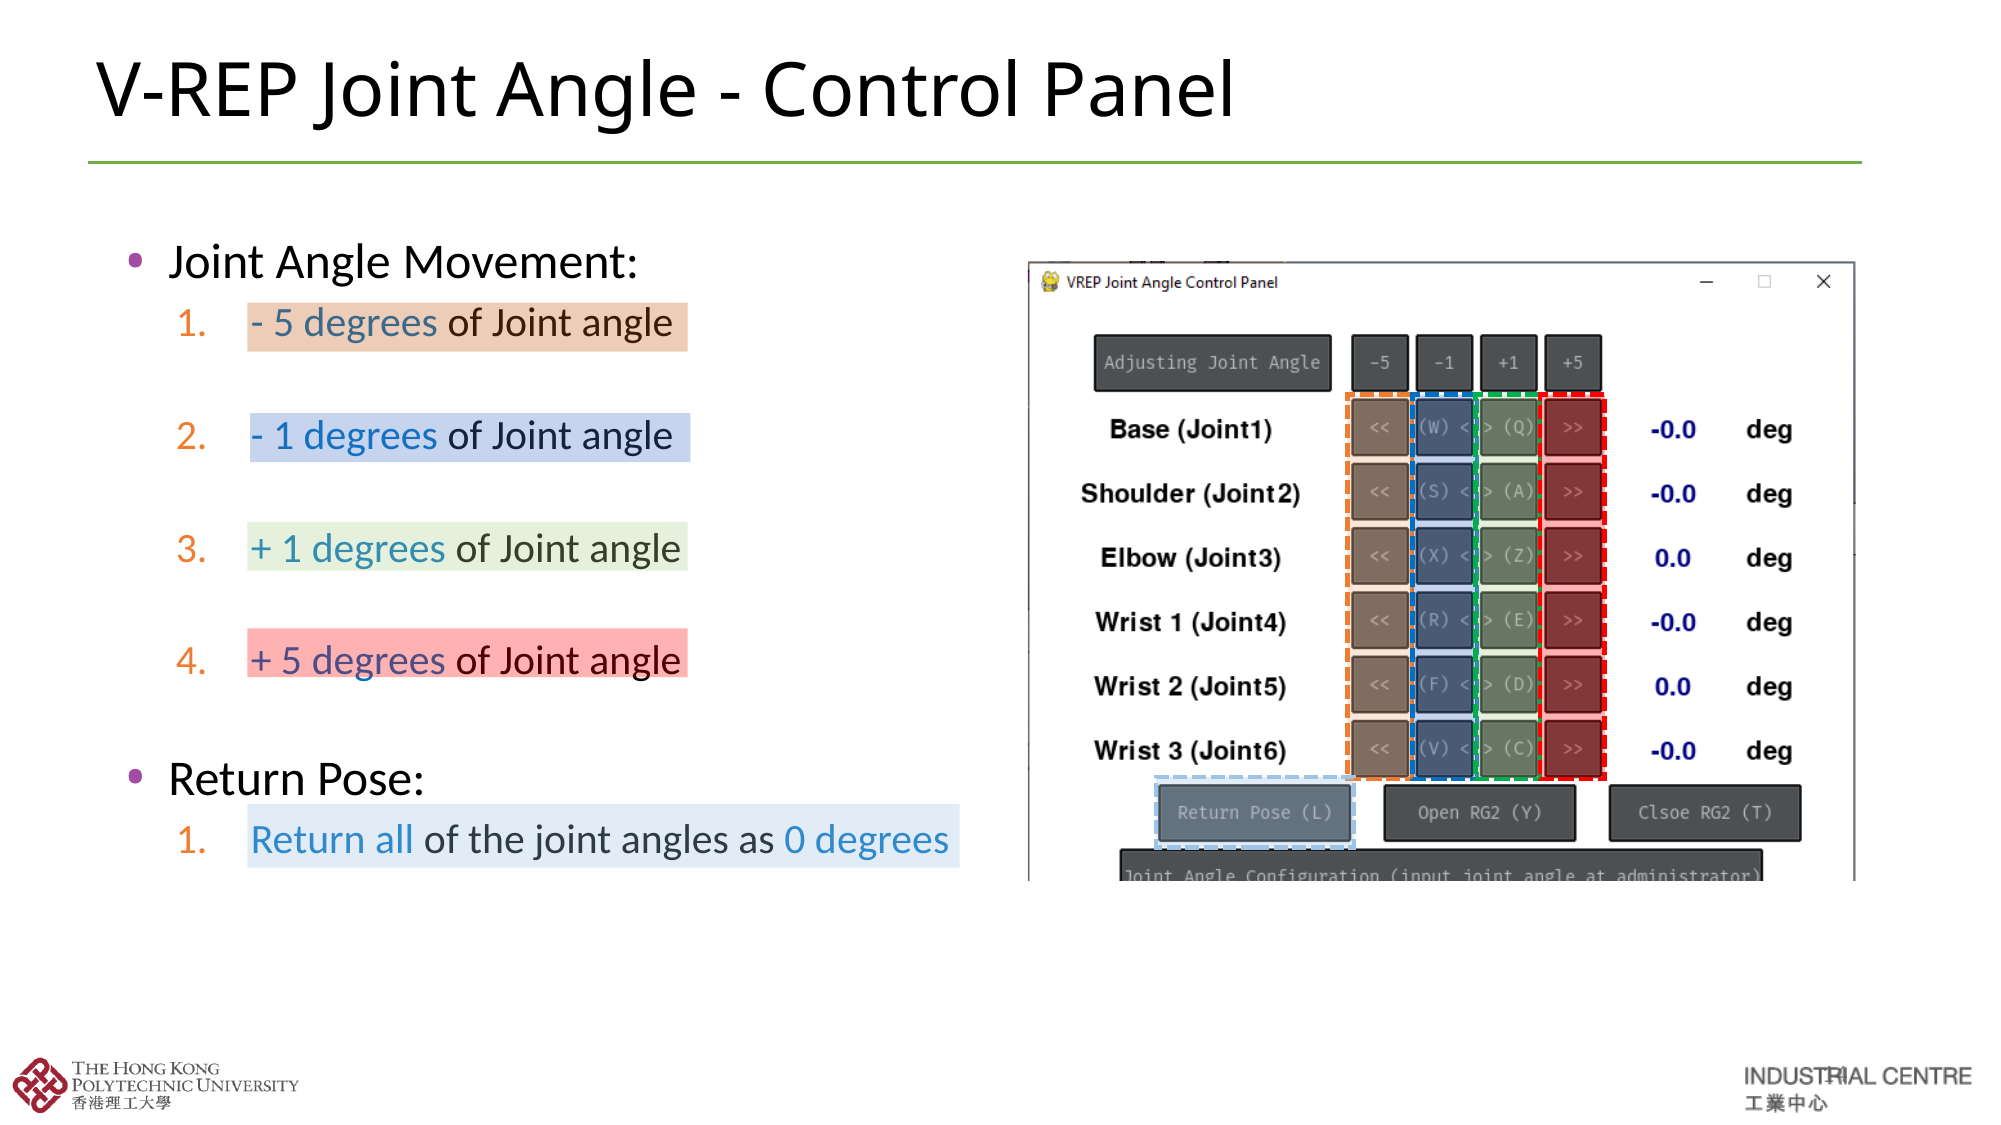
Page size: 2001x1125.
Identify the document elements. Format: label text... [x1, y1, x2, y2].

picture [1027, 261, 1856, 881]
text_box [246, 521, 689, 572]
text_box [246, 627, 689, 678]
slide_number 14 [1412, 1042, 1863, 1103]
text_box Joint Angle Movement: - 5 degrees of Joint angle - 1 degrees of Joint angle + 1 degrees of Joint angle + 5 degrees of Joint angle Return Pose: Return all of the joint angles as 0 degrees [93, 221, 1869, 1054]
picture [1737, 1052, 1988, 1113]
text_box [246, 803, 961, 869]
text_box [68, 196, 1844, 1029]
text_box [246, 302, 689, 353]
text_box [249, 412, 691, 463]
title V-REP Joint Angle - Control Panel [81, 21, 1732, 163]
picture [12, 1056, 299, 1113]
